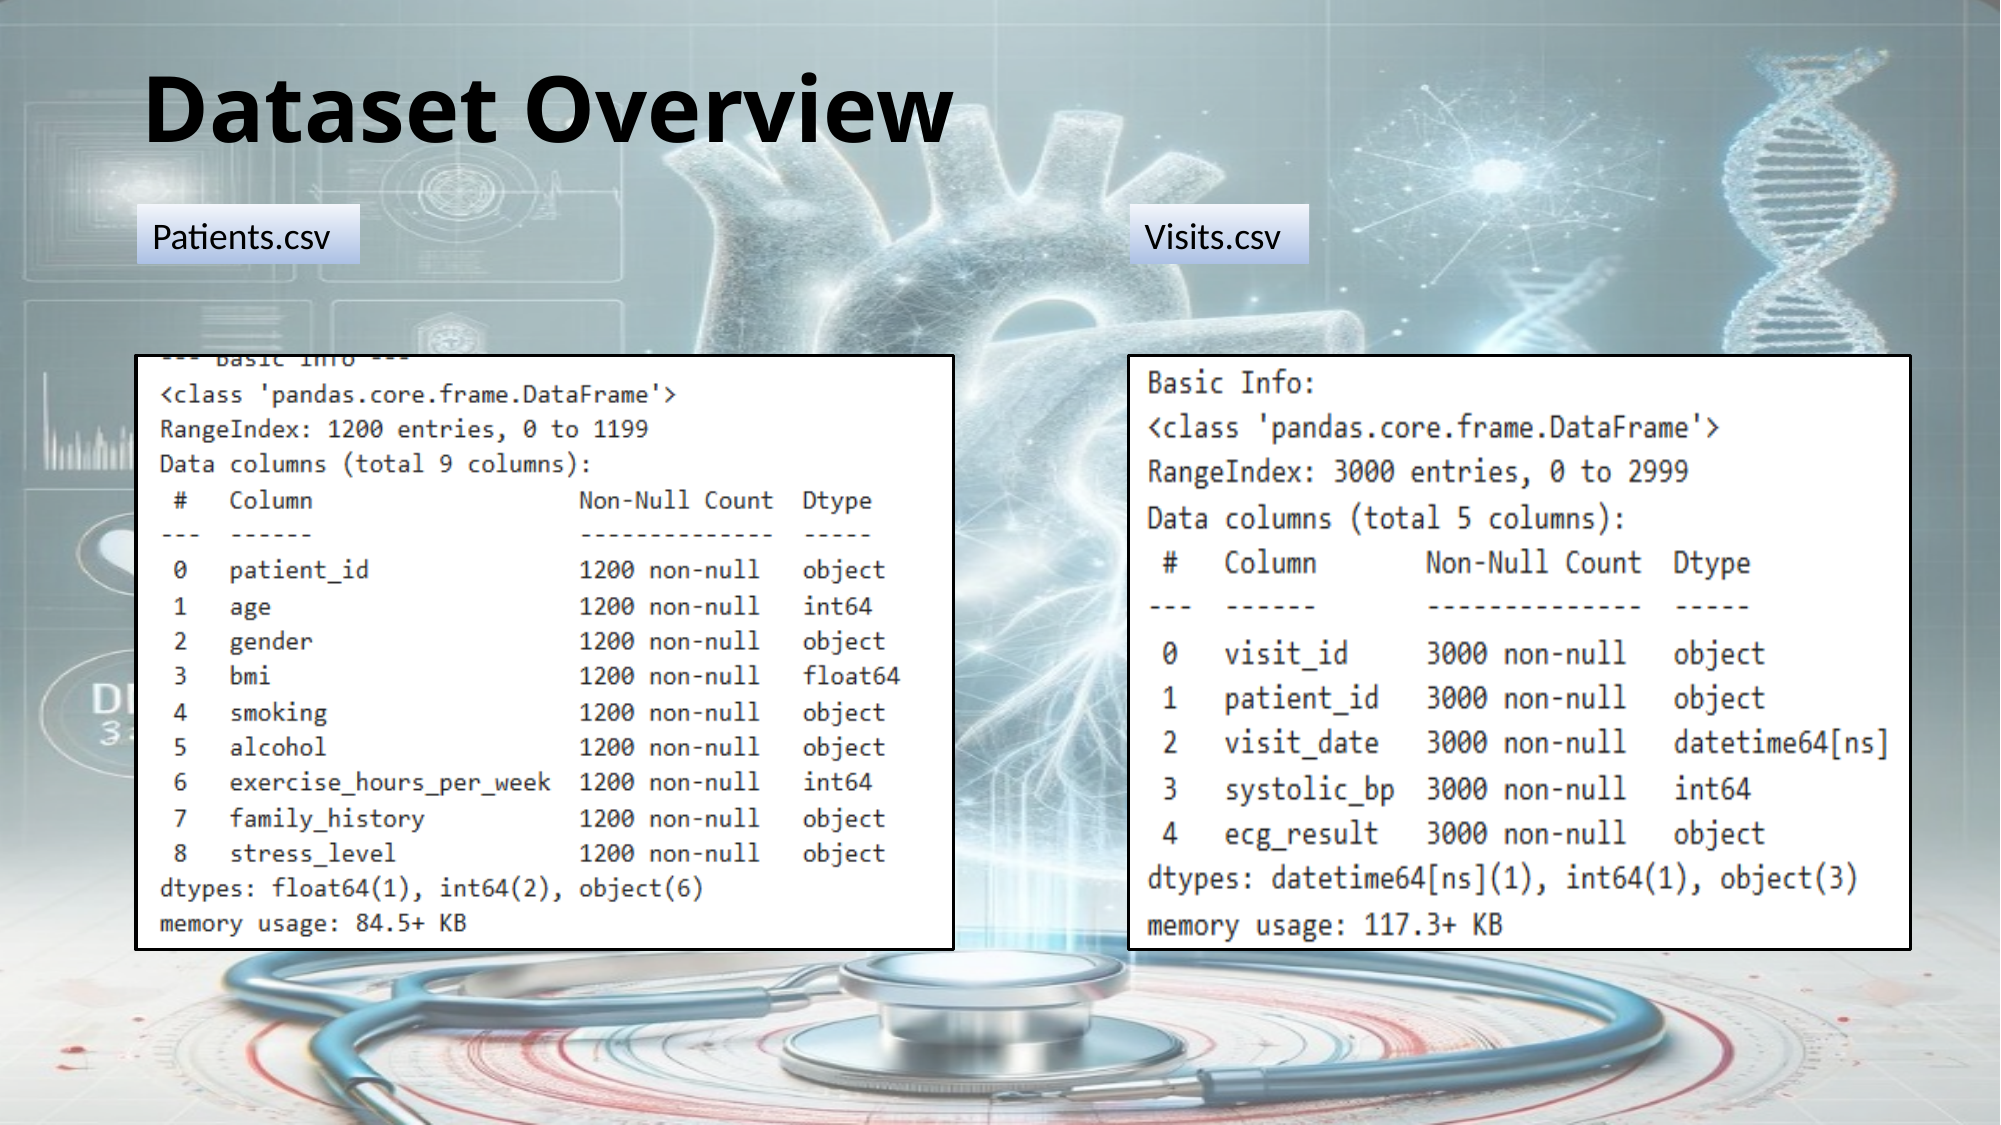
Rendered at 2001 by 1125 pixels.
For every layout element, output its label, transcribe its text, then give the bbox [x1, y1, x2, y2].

picture [137, 356, 952, 949]
text_box Visits.csv [1129, 204, 1310, 264]
picture [1129, 356, 1909, 949]
text_box Patients.csv [137, 204, 361, 264]
title Dataset Overview [126, 3, 1852, 222]
